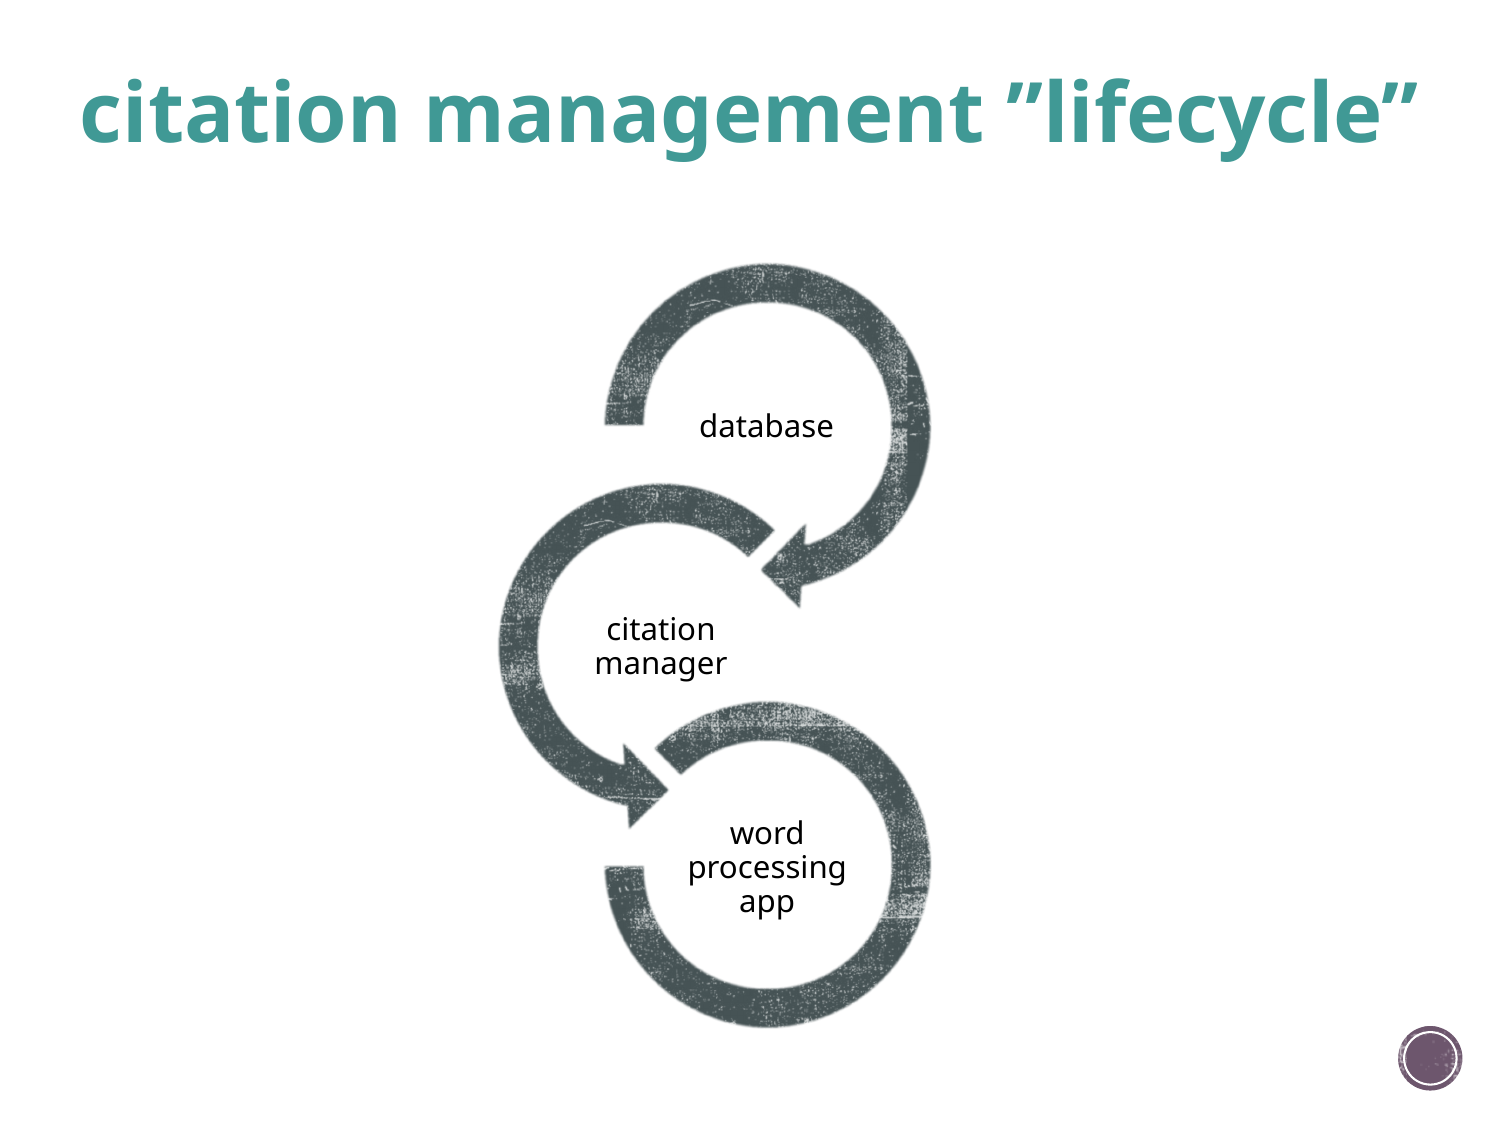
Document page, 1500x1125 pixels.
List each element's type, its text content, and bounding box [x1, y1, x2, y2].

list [35, 240, 1395, 1027]
title citation management ”lifecycle” [0, 43, 1500, 189]
